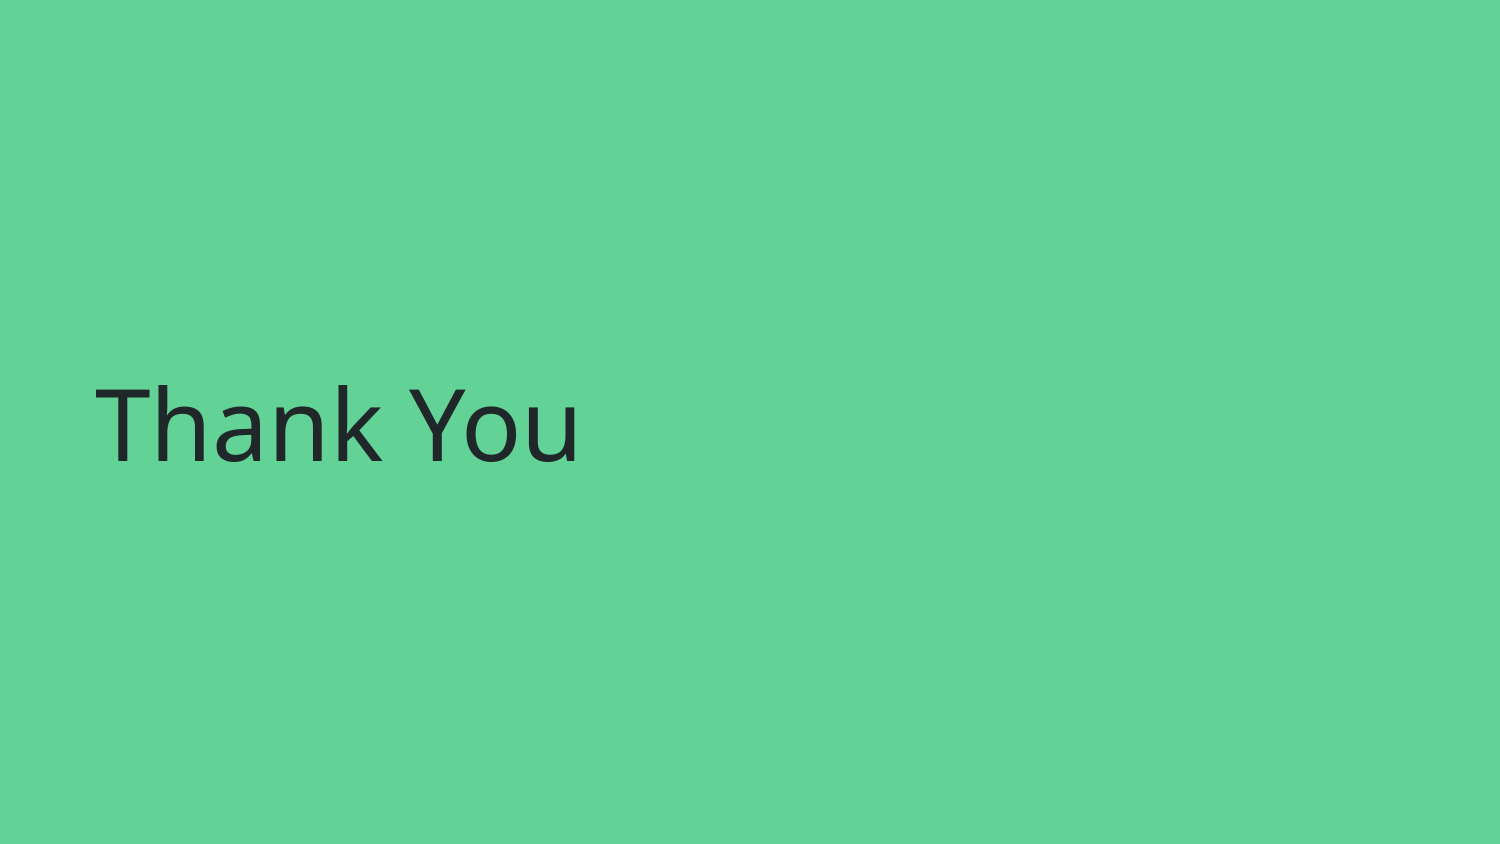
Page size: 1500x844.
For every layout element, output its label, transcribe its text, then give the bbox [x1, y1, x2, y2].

title Thank You [80, 86, 1032, 758]
